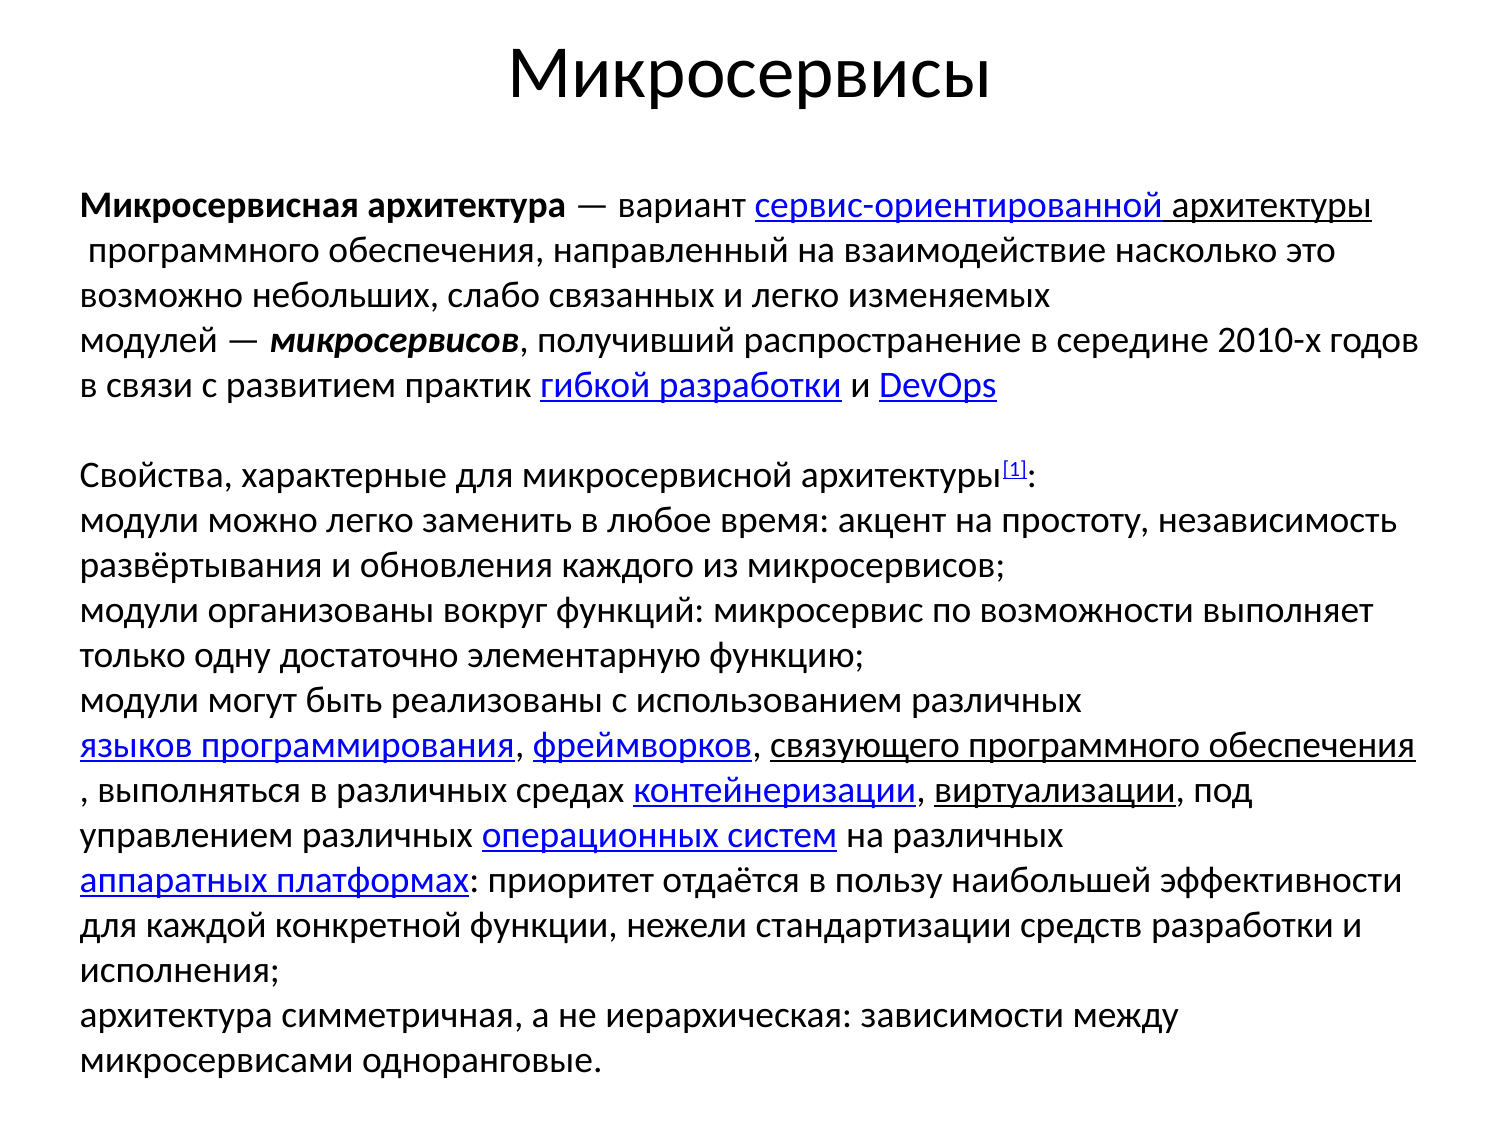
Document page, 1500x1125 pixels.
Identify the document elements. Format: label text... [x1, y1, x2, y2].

title Микросервисы [75, 45, 1425, 90]
text_box Микросервисная архитектура — вариант сервис-ориентированной архитектуры программного обеспечения, направленный на взаимодействие насколько это возможно небольших, слабо связанных и легко изменяемых модулей — микросервисов, получивший распространение в середине 2010-х годов в связи с развитием практик гибкой разработки и DevOps Свойства, характерные для микросервисной архитектуры[1]: модули можно легко заменить в любое время: акцент на простоту, независимость развёртывания и обновления каждого из микросервисов; модули организованы вокруг функций: микросервис по возможности выполняет только одну достаточно элементарную функцию; модули могут быть реализованы с использованием различных языков программирования, фреймворков, связующего программного обеспечения, выполняться в различных средах контейнеризации, виртуализации, под управлением различных операционных систем на различных аппаратных платформах: приоритет отдаётся в пользу наибольшей эффективности для каждой конкретной функции, нежели стандартизации средств разработки и исполнения; архитектура симметричная, а не иерархическая: зависимости между микросервисами одноранговые. [64, 172, 1436, 1088]
